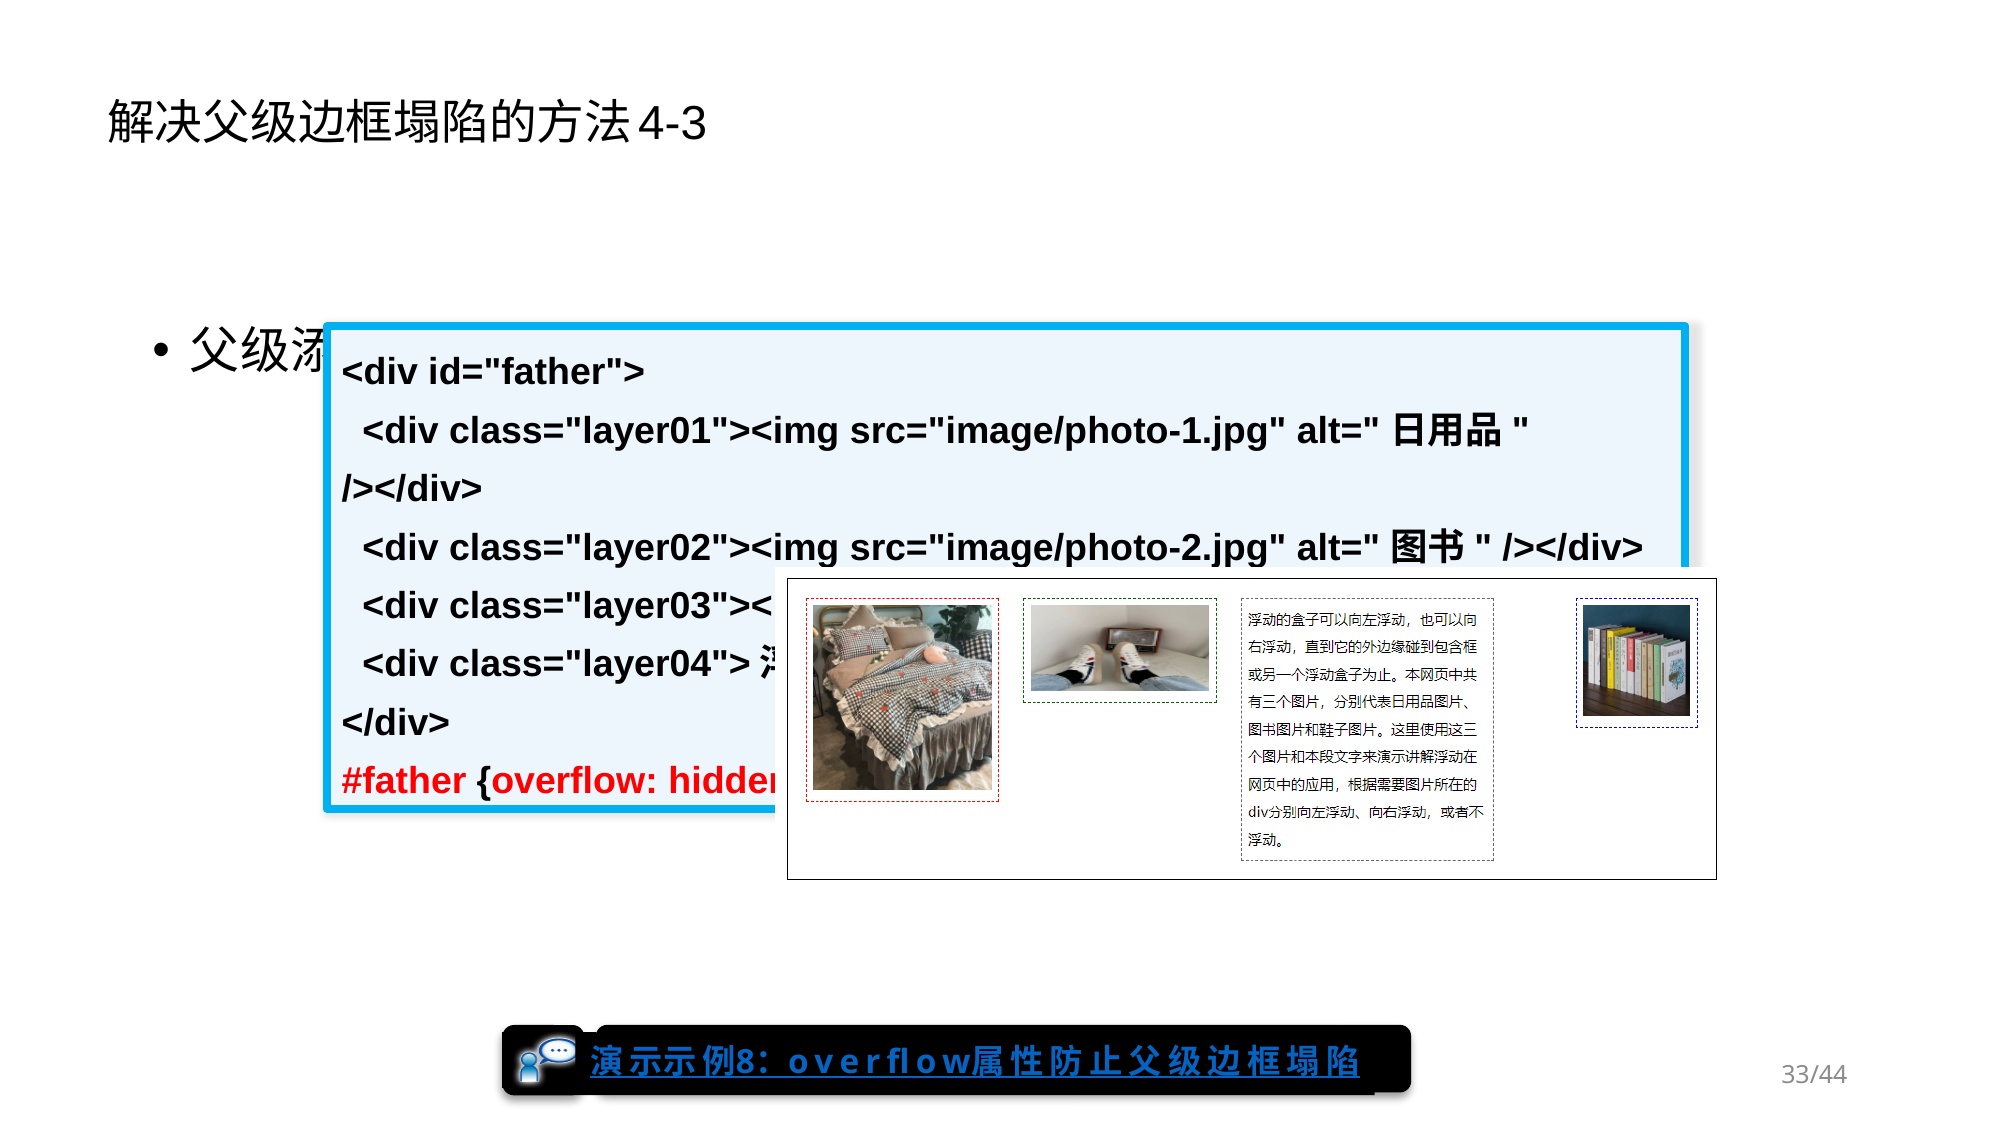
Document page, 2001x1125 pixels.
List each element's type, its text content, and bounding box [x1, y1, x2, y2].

text_box <div id="father"> <div class="layer01"><img src="image/photo-1.jpg" alt="日用品" /></div> <div class="layer02"><img src="image/photo-2.jpg" alt="图书" /></div> <div class="layer03"><img src="image/photo-3.jpg" alt="鞋子" /></div> <div class="layer04">浮动的盒子……</div> </div> #father {overflow: hidden;border:1px #000 solid; } [326, 326, 1686, 809]
title 解决父级边框塌陷的方法4-3 [92, 72, 1199, 158]
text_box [502, 1024, 1412, 1096]
slide_number /44 [1412, 1042, 1863, 1103]
list 父级添加overflow属性 [137, 299, 1863, 1014]
picture [775, 567, 1729, 931]
